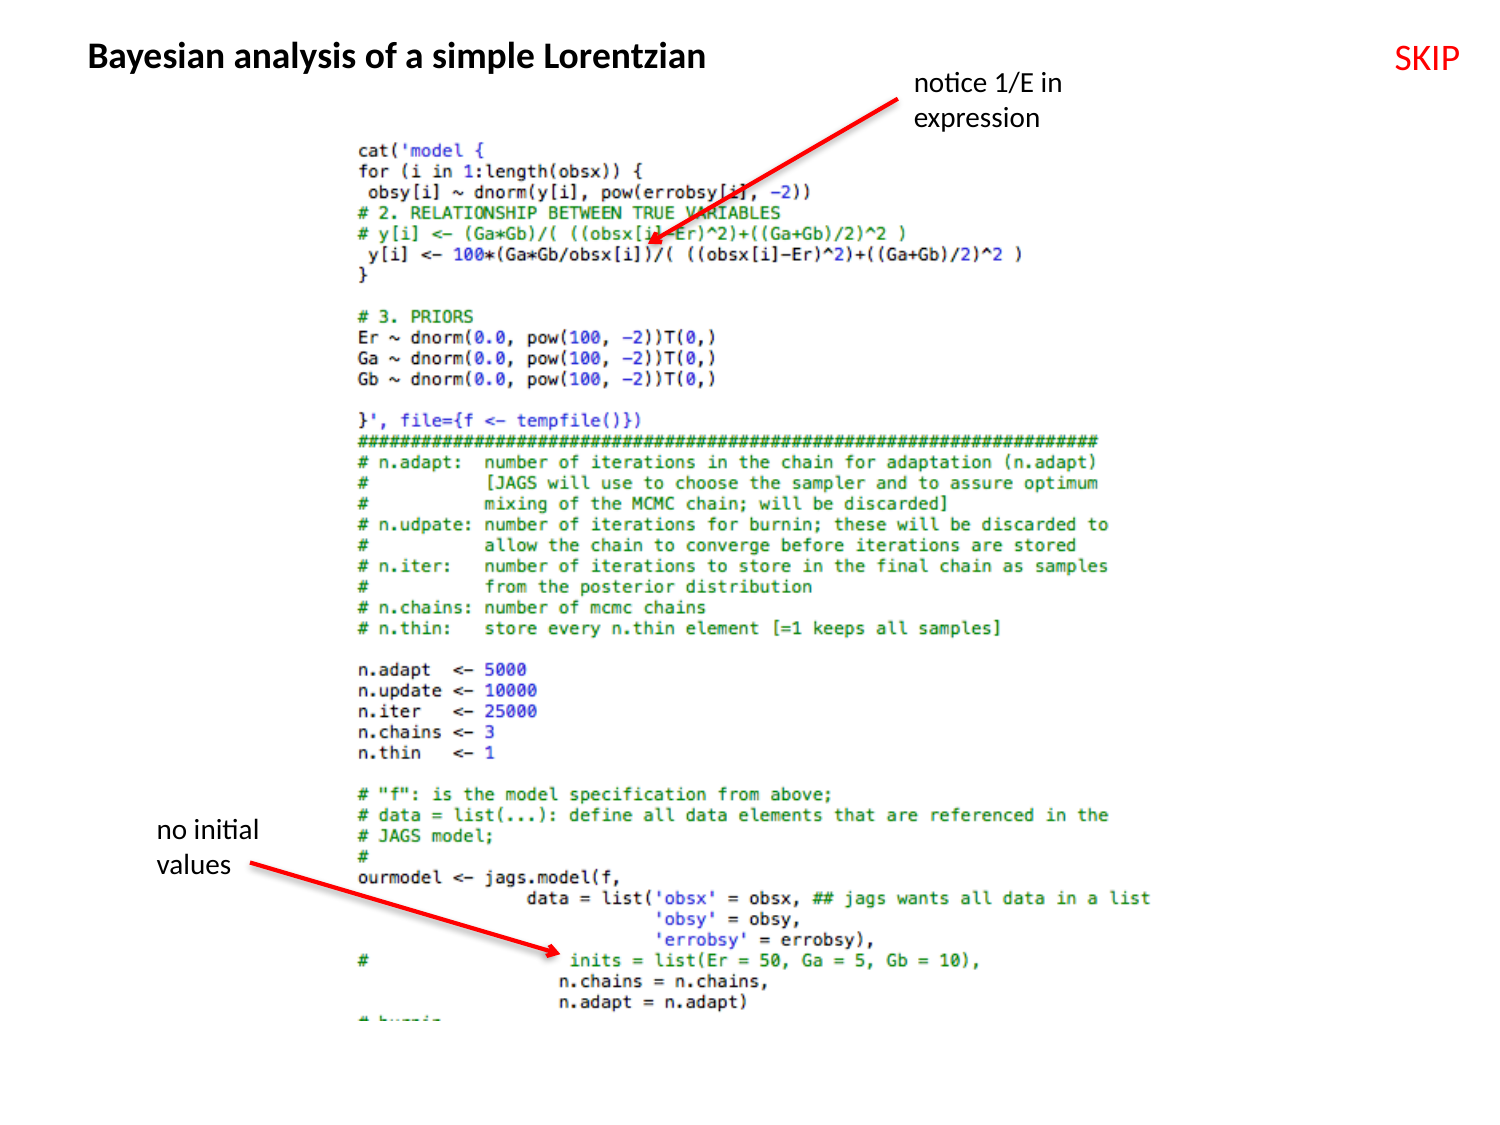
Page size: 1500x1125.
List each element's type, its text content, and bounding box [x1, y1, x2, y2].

text_box SKIP [1379, 25, 1475, 86]
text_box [249, 862, 561, 955]
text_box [647, 98, 899, 244]
picture [349, 141, 1163, 1022]
text_box notice 1/E in expression [899, 55, 1078, 140]
text_box Bayesian analysis of a simple Lorentzian [72, 23, 723, 84]
text_box no initial values [141, 803, 281, 888]
